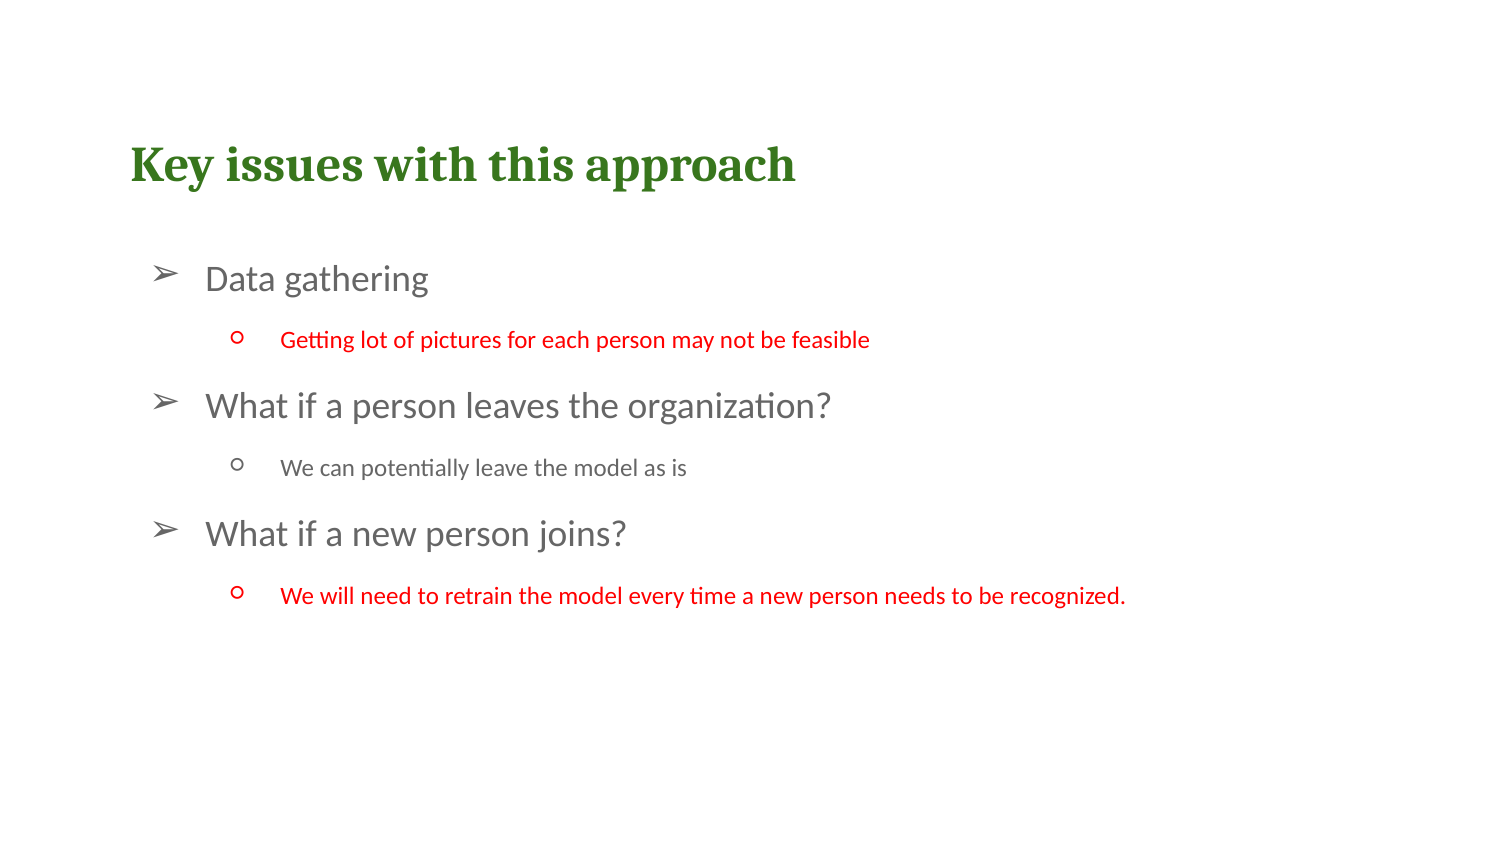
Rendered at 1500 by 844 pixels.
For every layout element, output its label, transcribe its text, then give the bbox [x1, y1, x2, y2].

text_box Key issues with this approach Data gathering Getting lot of pictures for each person may not be feasible What if a person leaves the organization? We can potentially leave the model as is What if a new person joins? We will need to retrain the model every time a new person needs to be recognized. [115, 116, 1385, 743]
